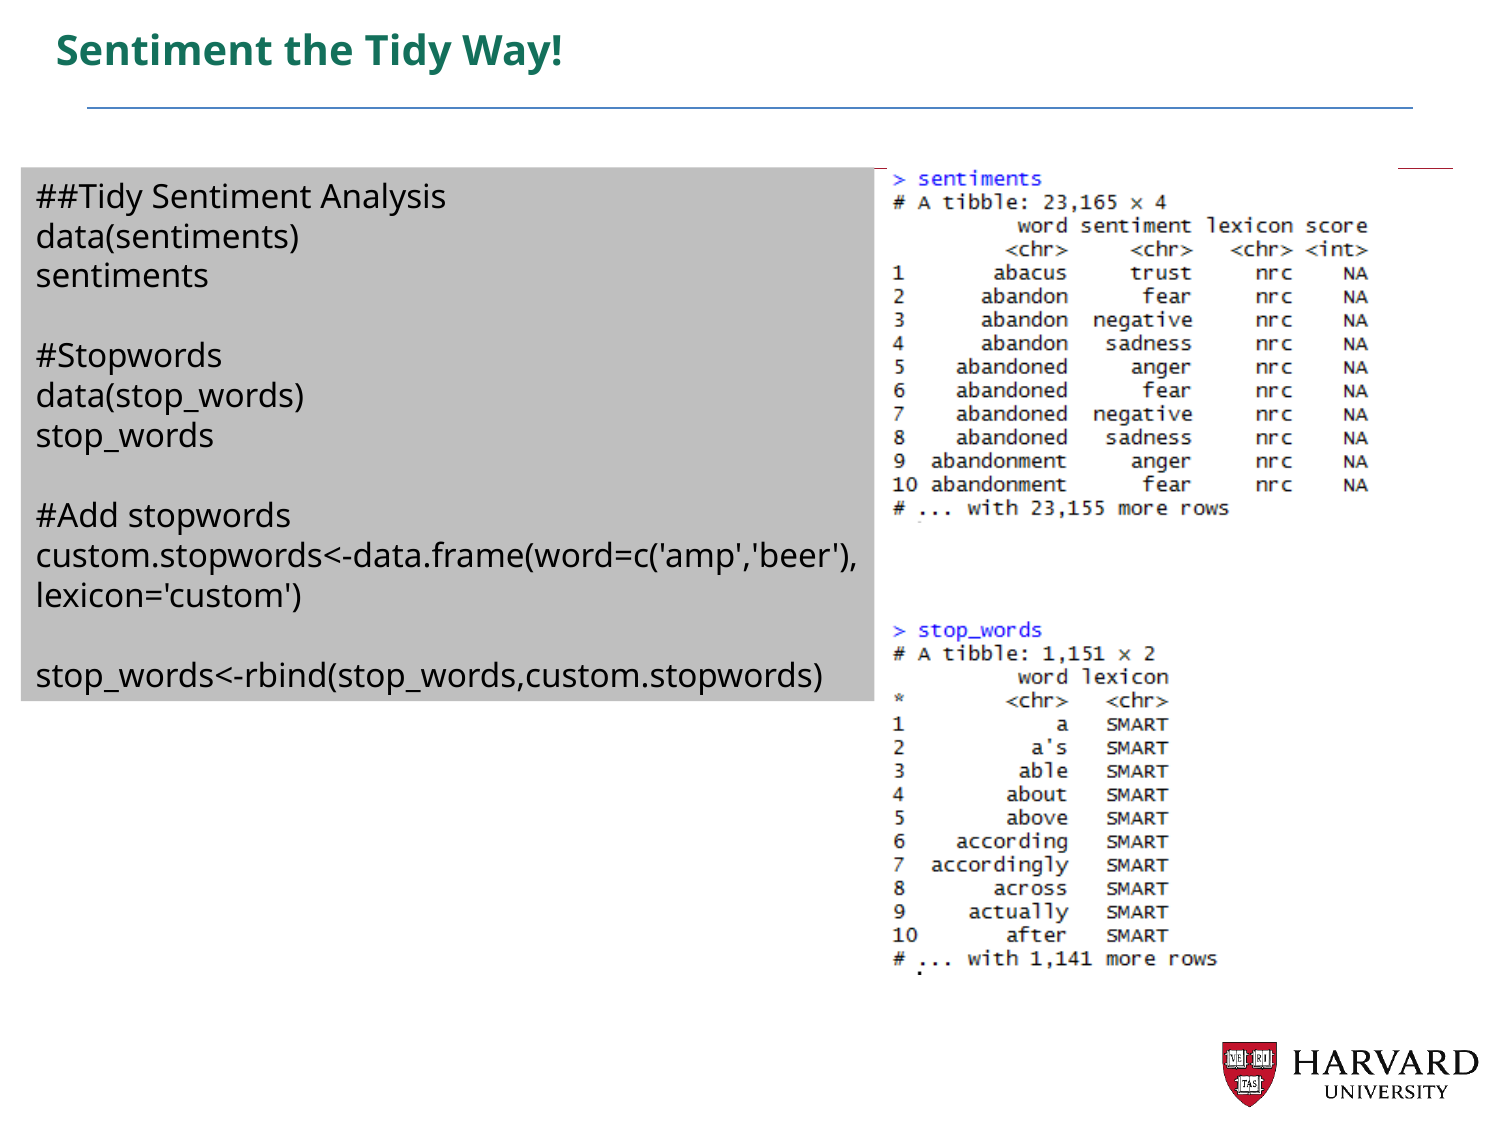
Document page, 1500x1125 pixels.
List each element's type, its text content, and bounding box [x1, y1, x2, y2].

picture [886, 620, 1244, 975]
text_box Sentiment the Tidy Way! [41, 16, 1461, 91]
text_box ##Tidy Sentiment Analysis data(sentiments) sentiments #Stopwords data(stop_words) stop_words #Add stopwords custom.stopwords<-data.frame(word=c('amp','beer'), lexicon='custom') stop_words<-rbind(stop_words,custom.stopwords) [20, 167, 875, 702]
picture [886, 167, 1398, 523]
picture [1200, 1024, 1500, 1125]
